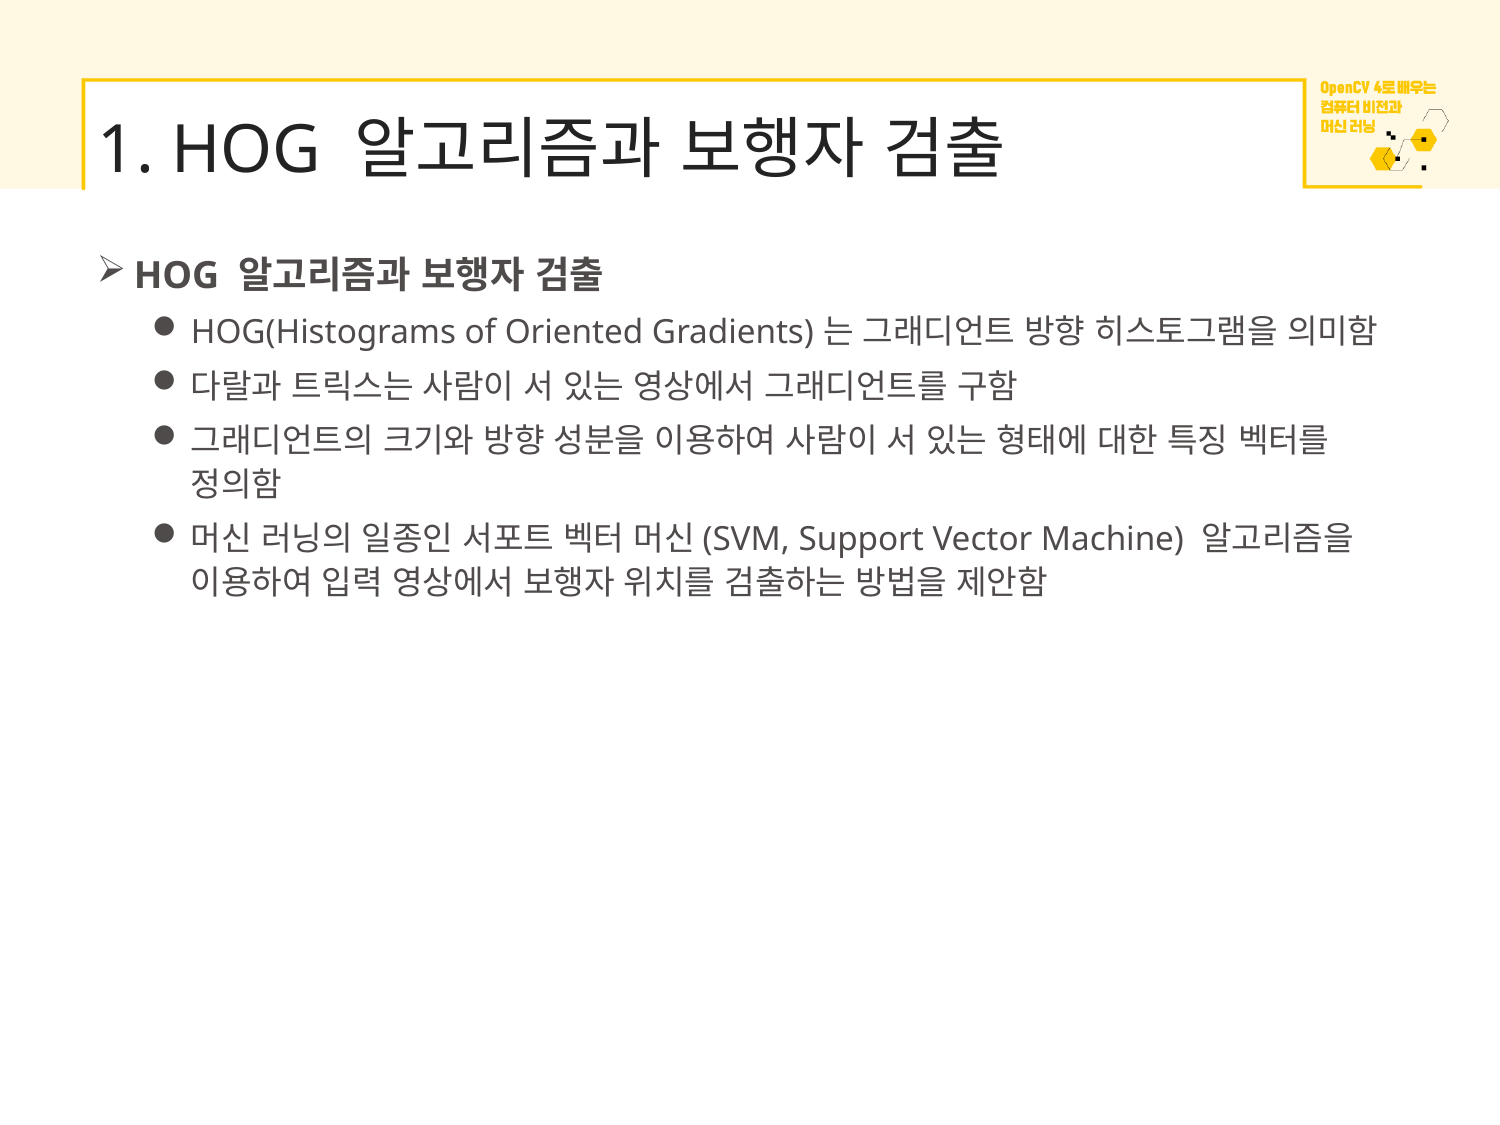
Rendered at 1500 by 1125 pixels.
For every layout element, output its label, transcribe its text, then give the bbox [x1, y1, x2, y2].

picture [0, 0, 1500, 1125]
title 1. HOG 알고리즘과 보행자 검출 [82, 61, 1413, 193]
list HOG 알고리즘과 보행자 검출 HOG(Histograms of Oriented Gradients)는 그래디언트 방향 히스토그램을 의미함 다랄과 트릭스는 사람이 서 있는 영상에서 그래디언트를 구함 그래디언트의 크기와 방향 성분을 이용하여 사람이 서 있는 형태에 대한 특징 벡터를 정의함 머신 러닝의 일종인 서포트 벡터 머신(SVM, Support Vector Machine) 알고리즘을 이용하여 입력 영상에서 보행자 위치를 검출하는 방법을 제안함 [81, 239, 1412, 1054]
